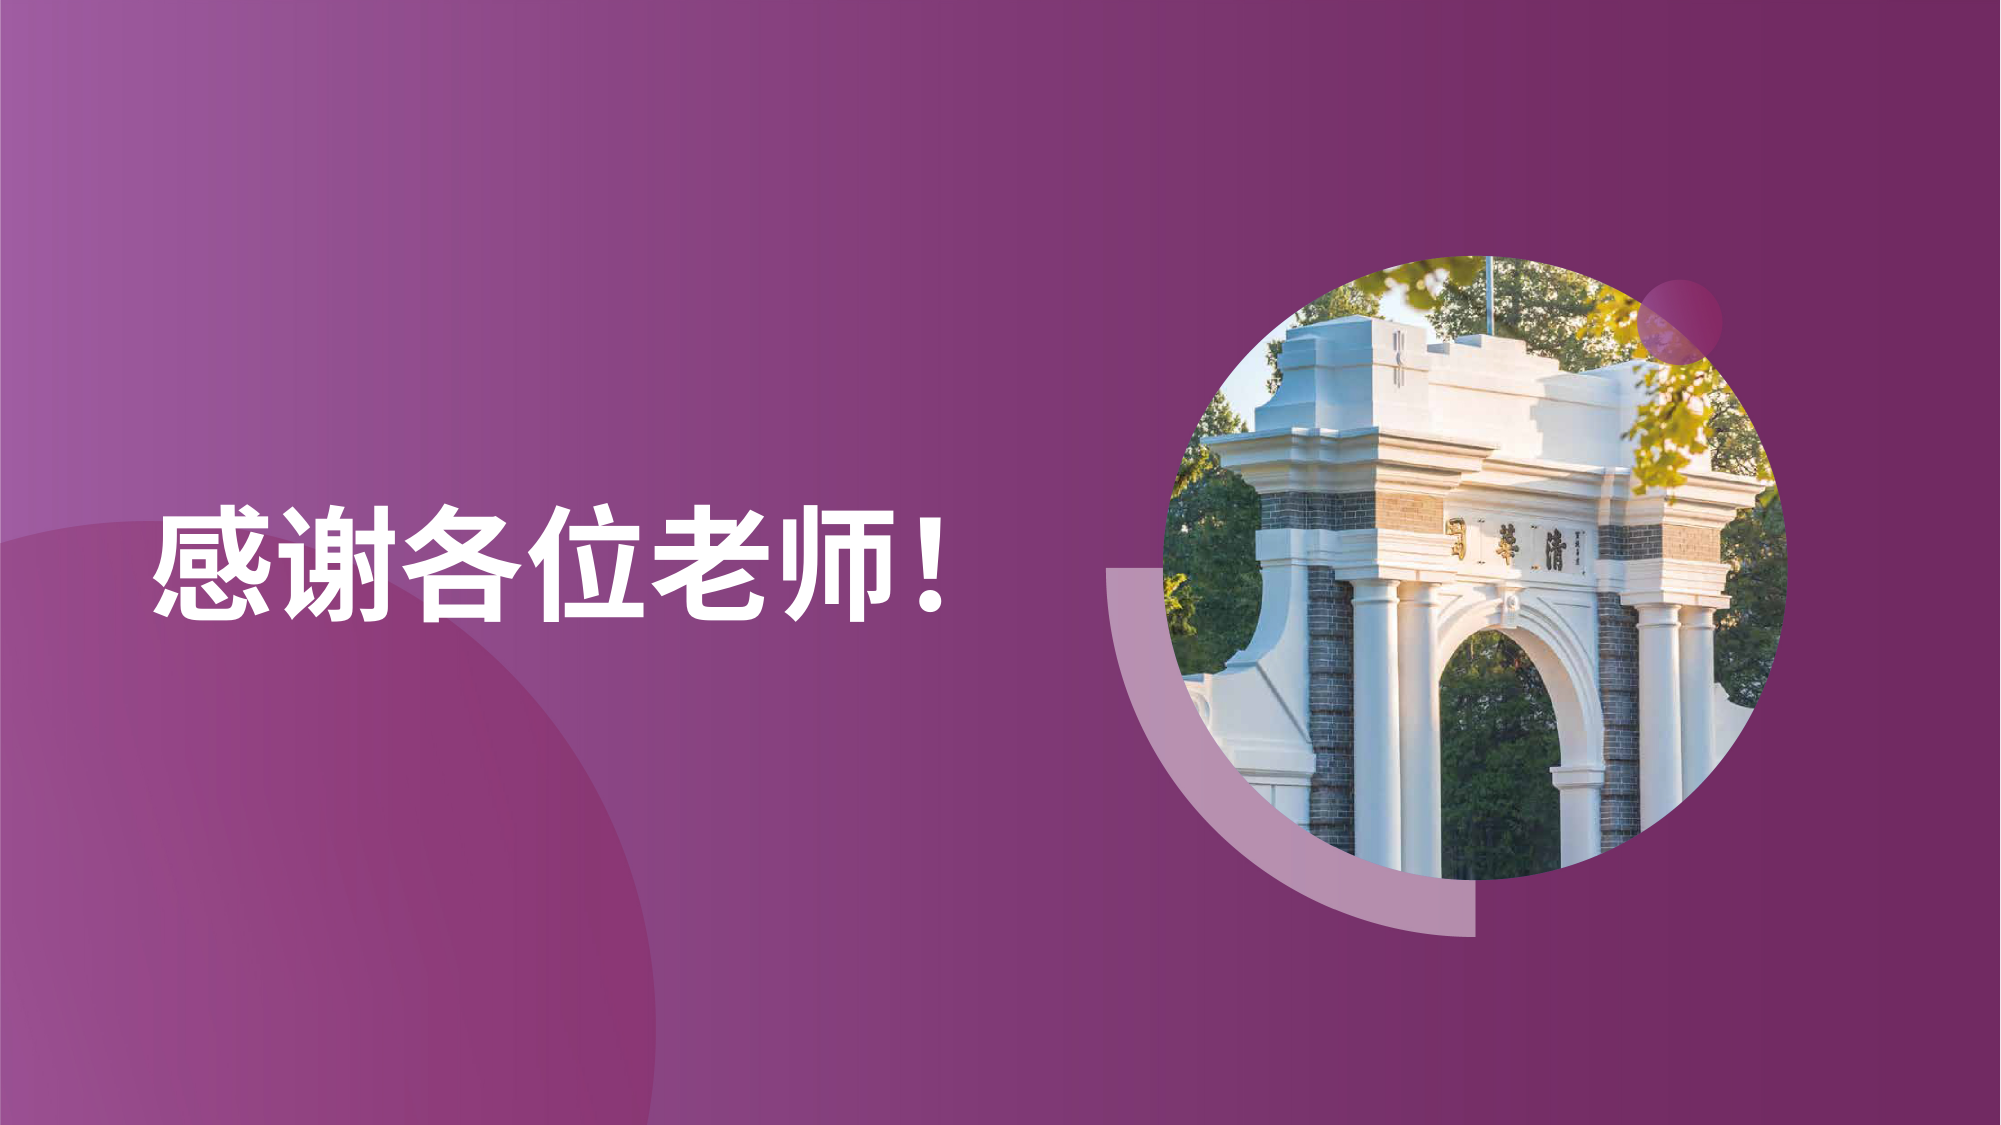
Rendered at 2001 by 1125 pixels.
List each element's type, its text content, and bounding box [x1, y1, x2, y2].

text_box 感谢各位老师！ [134, 479, 1118, 644]
picture [0, 0, 2001, 1125]
